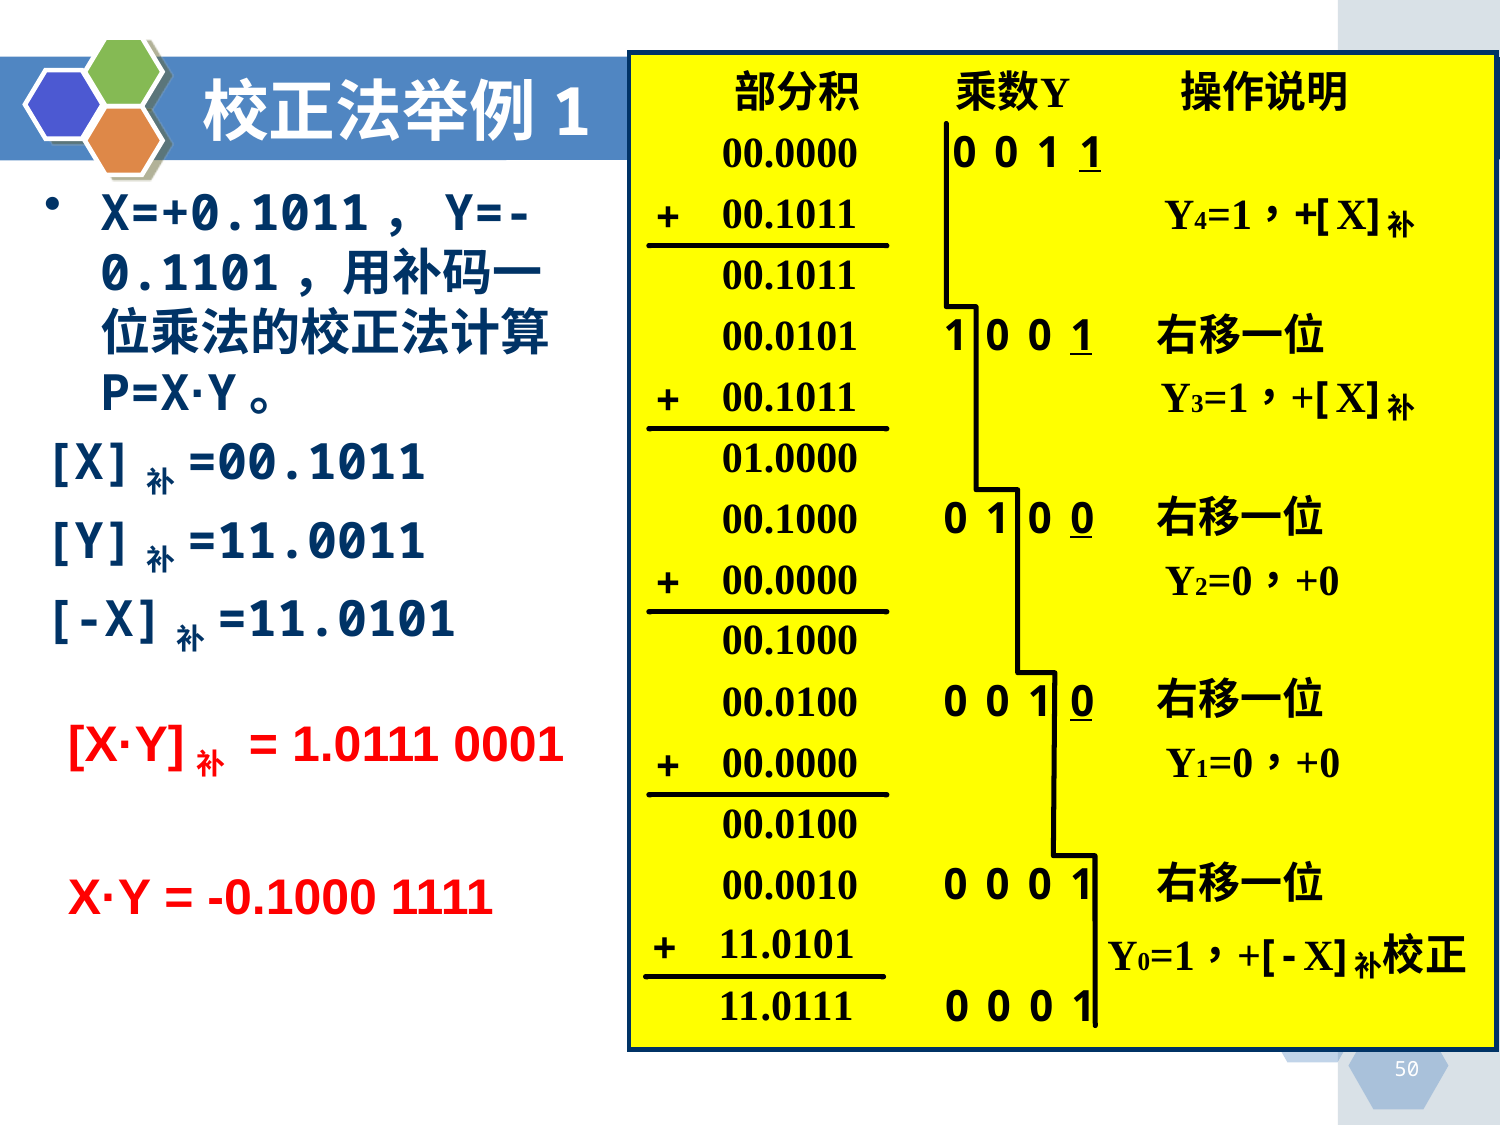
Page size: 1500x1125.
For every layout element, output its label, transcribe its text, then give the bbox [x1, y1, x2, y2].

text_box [630, 54, 1495, 1048]
text_box 校正法举例1 [187, 62, 625, 155]
text_box X=+0.1011，Y=-0.1101，用补码一位乘法的校正法计算P=X·Y。 [X]补=00.1011 [Y]补=11.0011 [-X]补=11.0101 [29, 325, 597, 663]
text_box [X·Y]补 = 1.0111 0001 X·Y = -0.1000 1111 [53, 704, 597, 933]
slide_number 50 [1359, 1056, 1435, 1086]
text_box X=+0.1011，Y=-0.1101，用补码一位乘法的校正法计算P=X·Y。 [X]补=00.1011 [Y]补=11.0011 [-X]补=11.0101 [29, 172, 597, 324]
